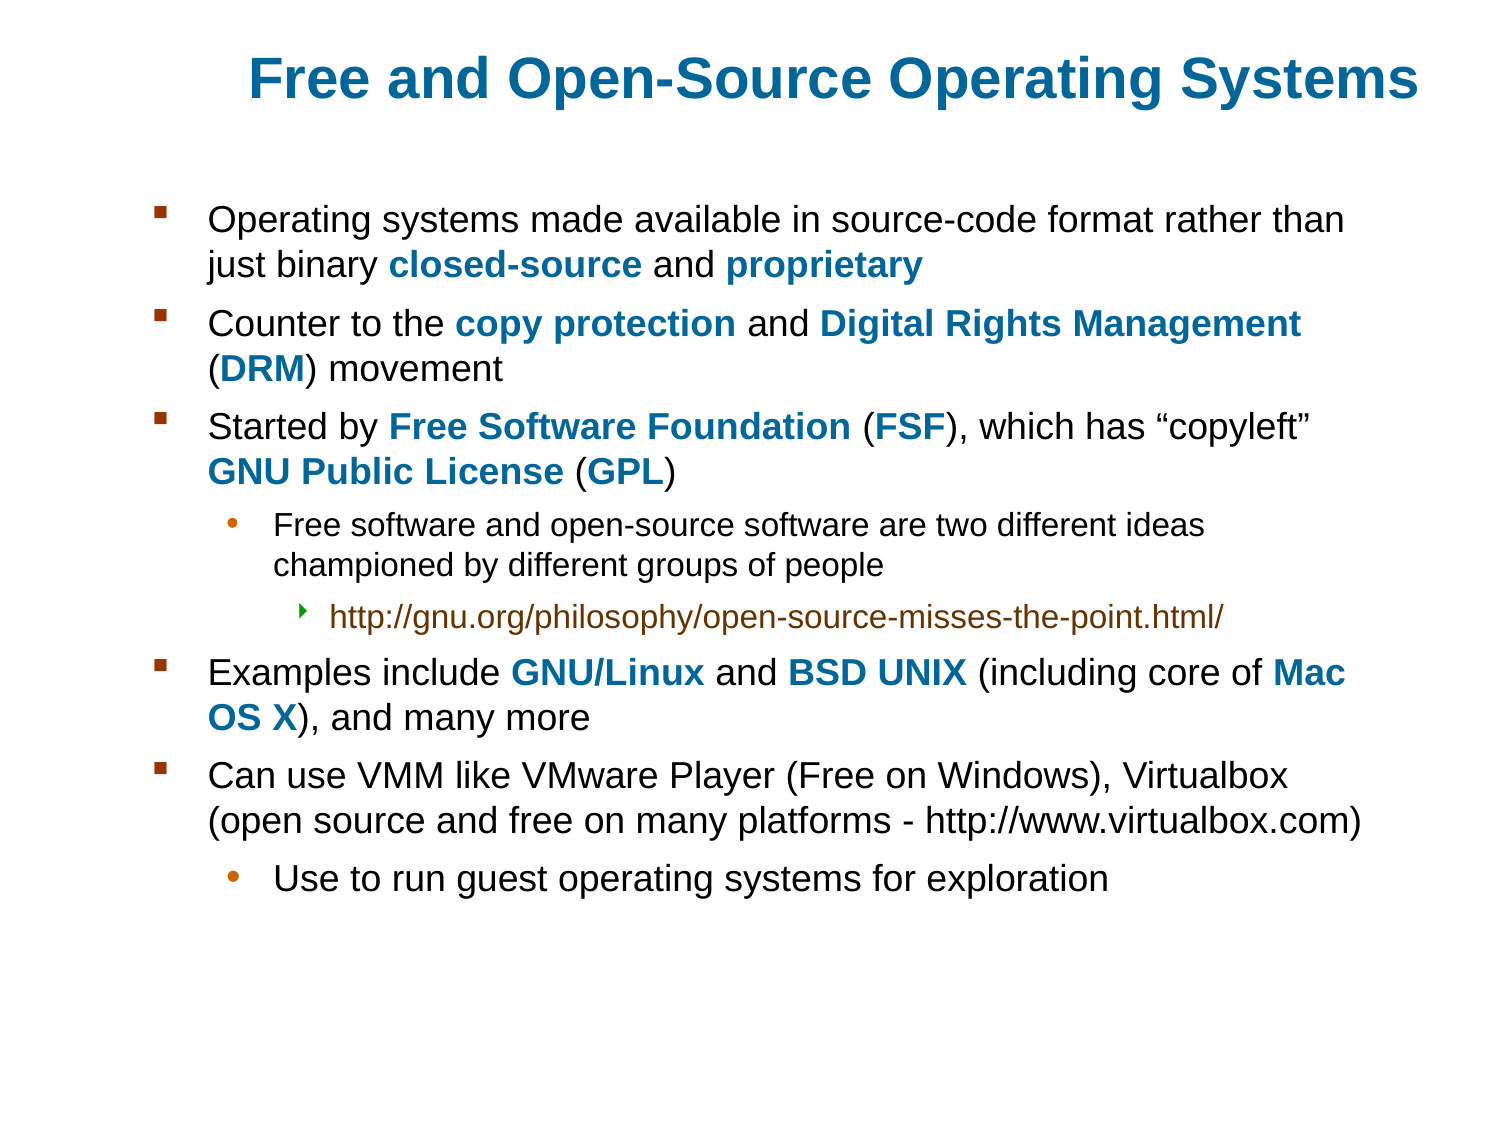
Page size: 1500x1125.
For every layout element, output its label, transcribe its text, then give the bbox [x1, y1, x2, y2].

title Free and Open-Source Operating Systems [202, 23, 1467, 118]
list Operating systems made available in source-code format rather than just binary closed-source and proprietary Counter to the copy protection and Digital Rights Management (DRM) movement Started by Free Software Foundation (FSF), which has “copyleft” GNU Public License (GPL) Free software and open-source software are two different ideas championed by different groups of people http://gnu.org/philosophy/open-source-misses-the-point.html/ Examples include GNU/Linux and BSD UNIX (including core of Mac OS X), and many more Can use VMM like VMware Player (Free on Windows), Virtualbox (open source and free on many platforms - http://www.virtualbox.com) Use to run guest operating systems for exploration [136, 187, 1400, 932]
